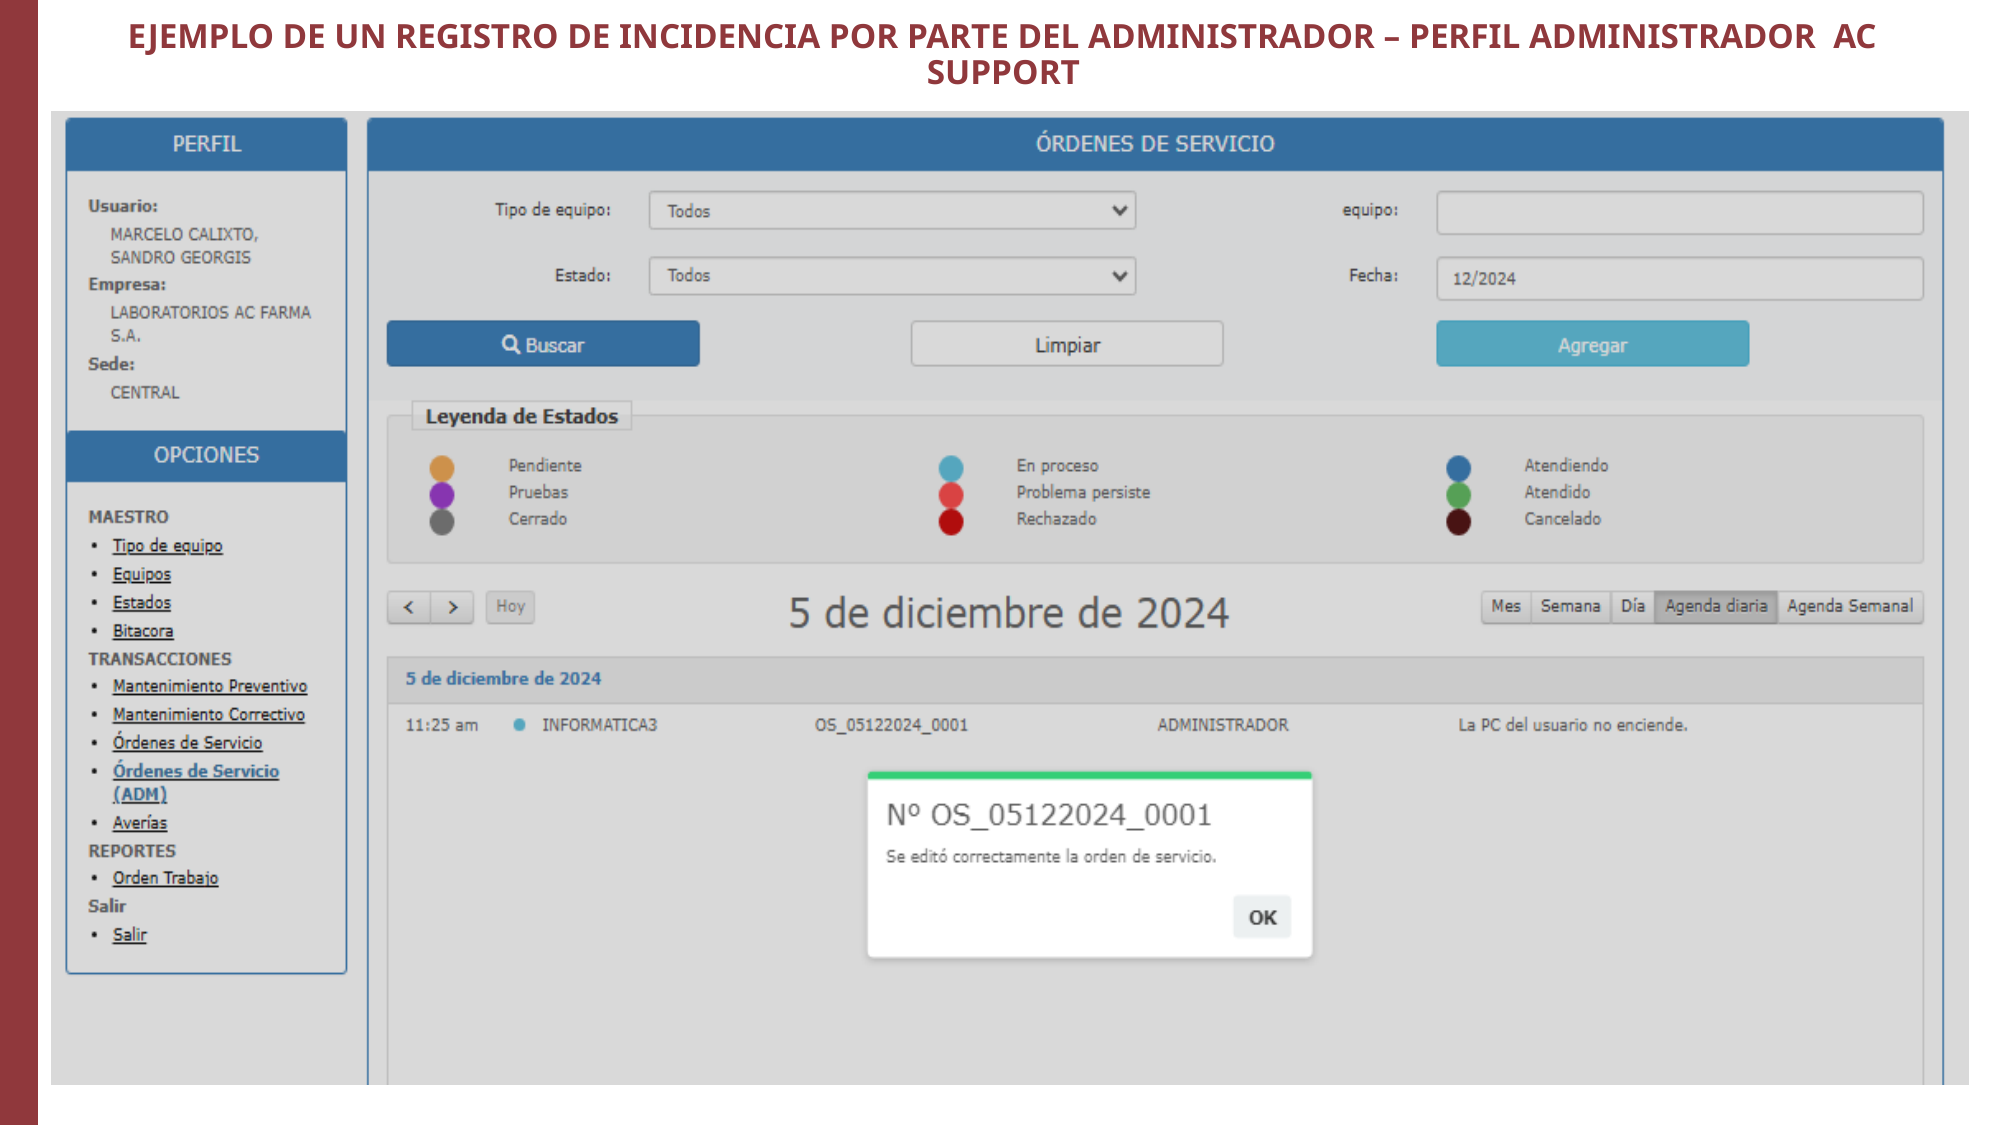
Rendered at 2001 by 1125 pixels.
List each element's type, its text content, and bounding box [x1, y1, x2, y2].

title EJEMPLO DE UN REGISTRO DE INCIDENCIA POR PARTE DEL ADMINISTRADOR – PERFIL ADMINISTRADOR AC SUPPORT [68, 25, 1723, 86]
picture [51, 0, 1987, 1085]
